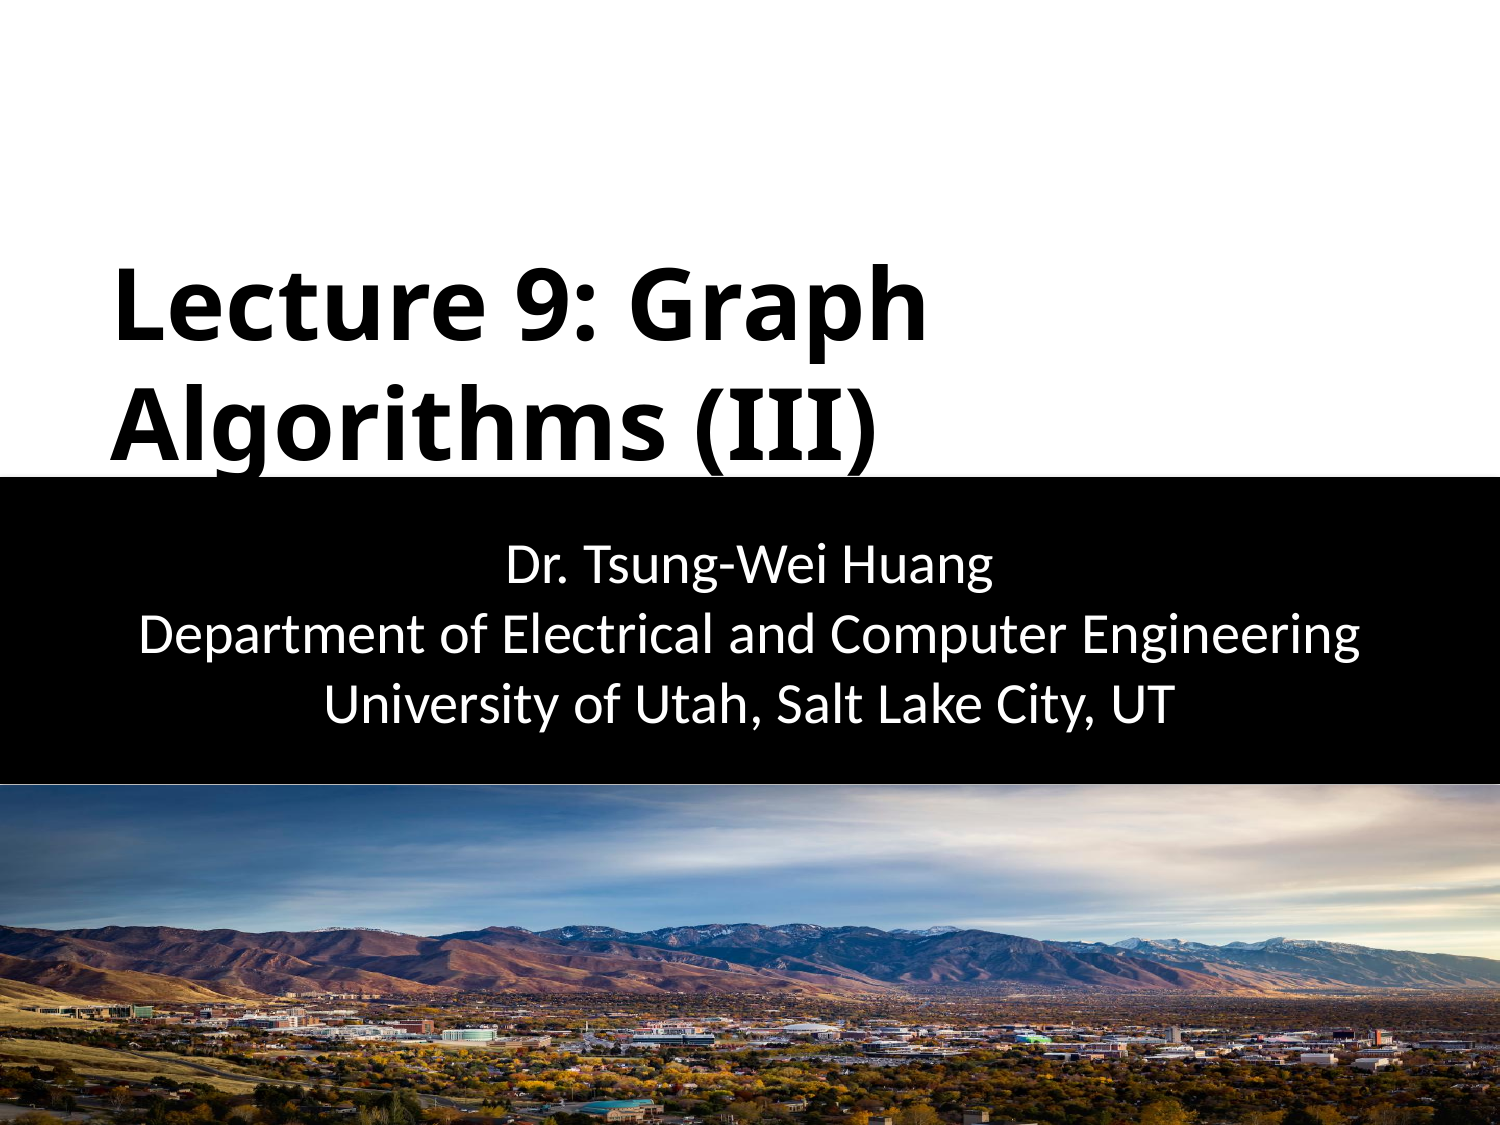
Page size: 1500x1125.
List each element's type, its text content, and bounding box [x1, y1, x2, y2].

picture [0, 785, 1500, 1125]
text_box Dr. Tsung-Wei Huang Department of Electrical and Computer Engineering University of Utah, Salt Lake City, UT [0, 477, 1500, 784]
title Lecture 9: Graph Algorithms (III) [95, 112, 1482, 475]
